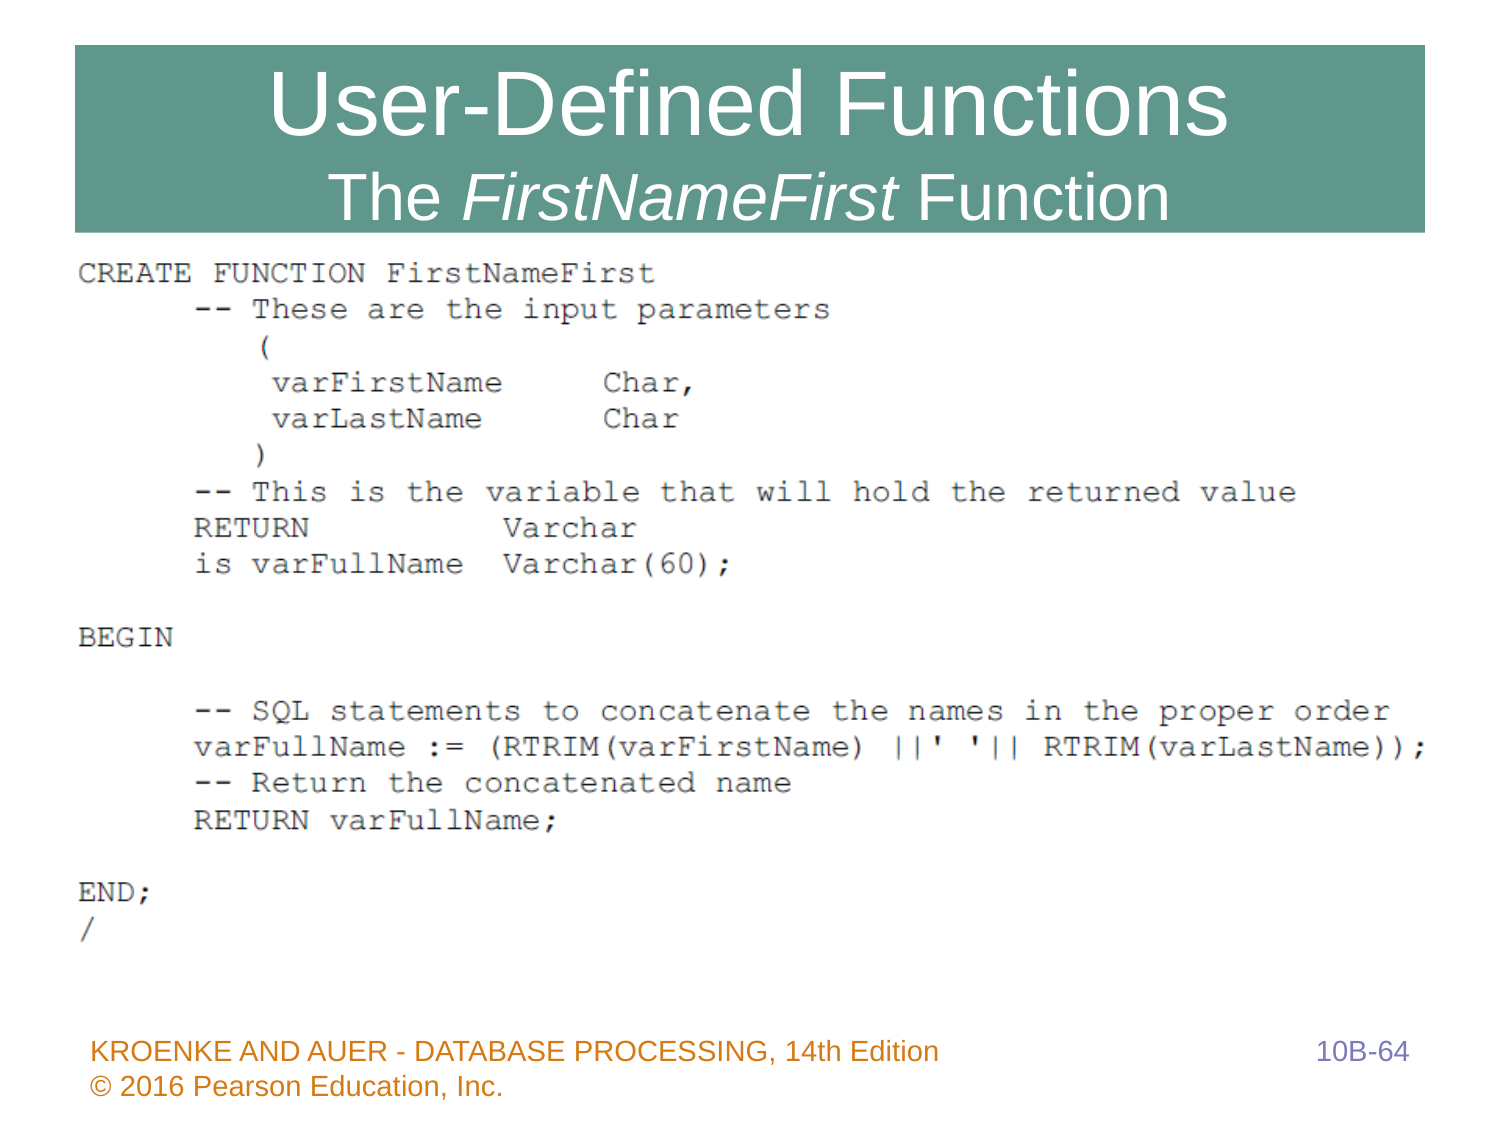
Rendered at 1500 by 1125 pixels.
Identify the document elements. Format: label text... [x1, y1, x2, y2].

title User-Defined Functions The FirstNameFirst Function [74, 44, 1426, 233]
slide_number 10B-64 [1074, 1024, 1426, 1103]
picture [77, 262, 1426, 943]
footer KROENKE AND AUER - DATABASE PROCESSING, 14th Edition © 2016 Pearson Education, Inc. [74, 1024, 963, 1104]
